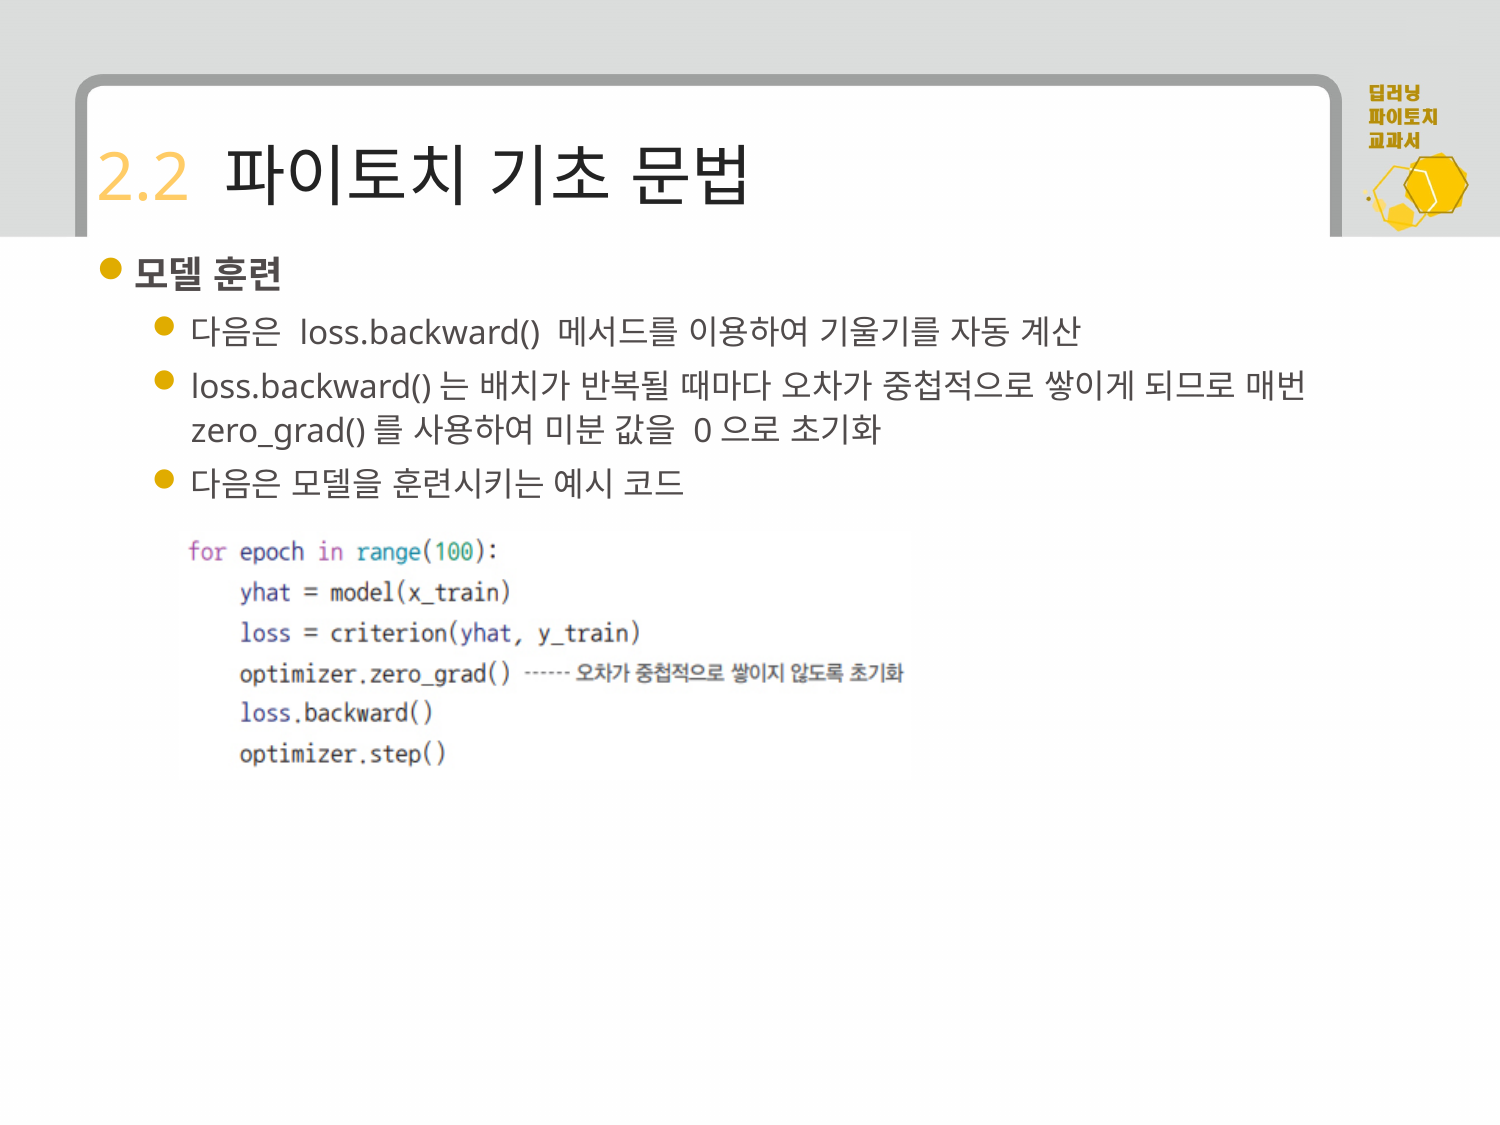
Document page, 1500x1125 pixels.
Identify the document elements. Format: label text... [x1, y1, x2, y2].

picture [0, 0, 1500, 1125]
list 모델 훈련 다음은 loss.backward() 메서드를 이용하여 기울기를 자동 계산 loss.backward()는 배치가 반복될 때마다 오차가 중첩적으로 쌓이게 되므로 매번 zero_grad()를 사용하여 미분 값을 0으로 초기화 다음은 모델을 훈련시키는 예시 코드 [81, 239, 1431, 1054]
title 2.2 파이토치 기초 문법 [81, 90, 1412, 222]
